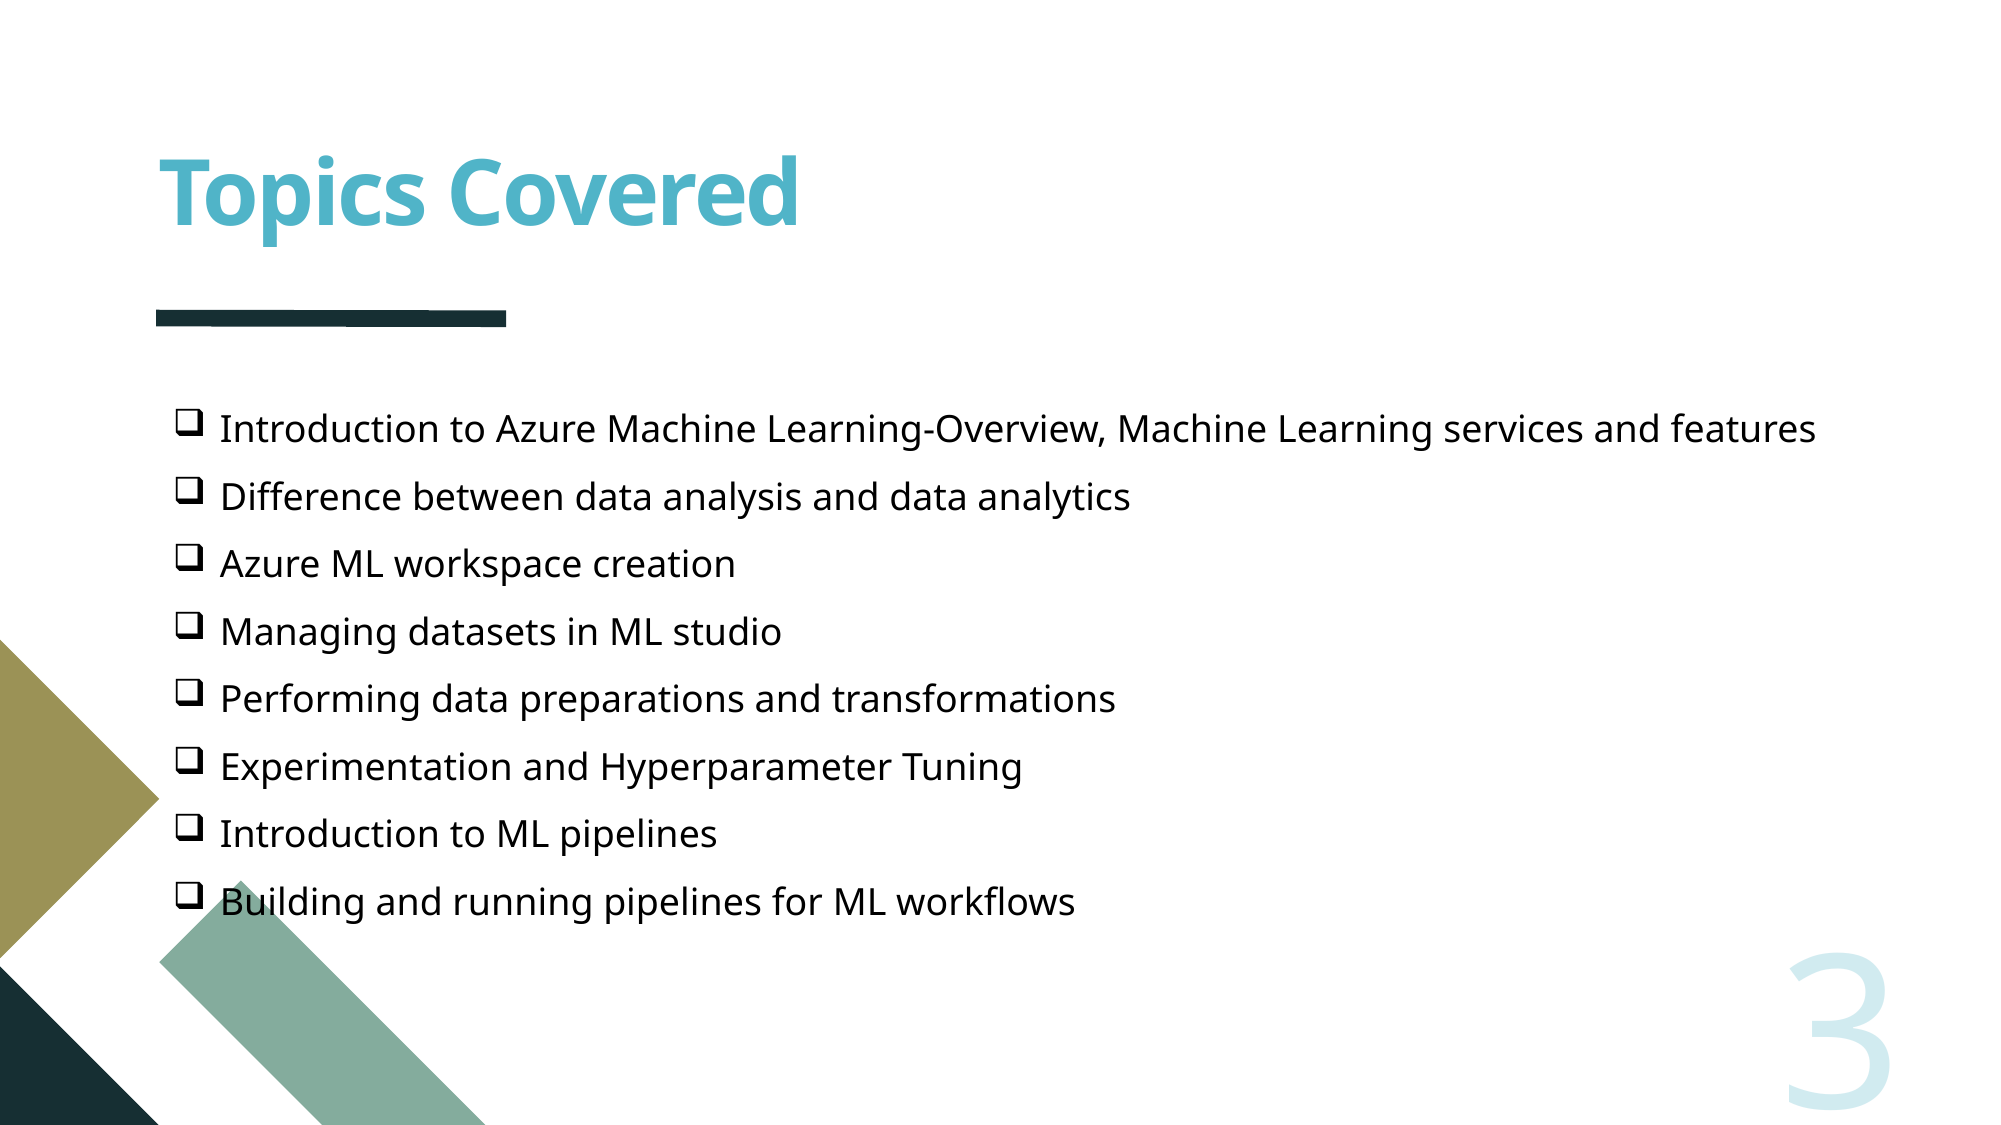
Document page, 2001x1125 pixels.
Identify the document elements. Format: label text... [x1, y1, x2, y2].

title Topics Covered [158, 144, 969, 245]
text_box Introduction to Azure Machine Learning-Overview, Machine Learning services and features Difference between data analysis and data analytics Azure ML workspace creation Managing datasets in ML studio Performing data preparations and transformations Experimentation and Hyperparameter Tuning Introduction to ML pipelines Building and running pipelines for ML workflows [158, 375, 1873, 1093]
slide_number 3 [1437, 963, 1918, 1125]
